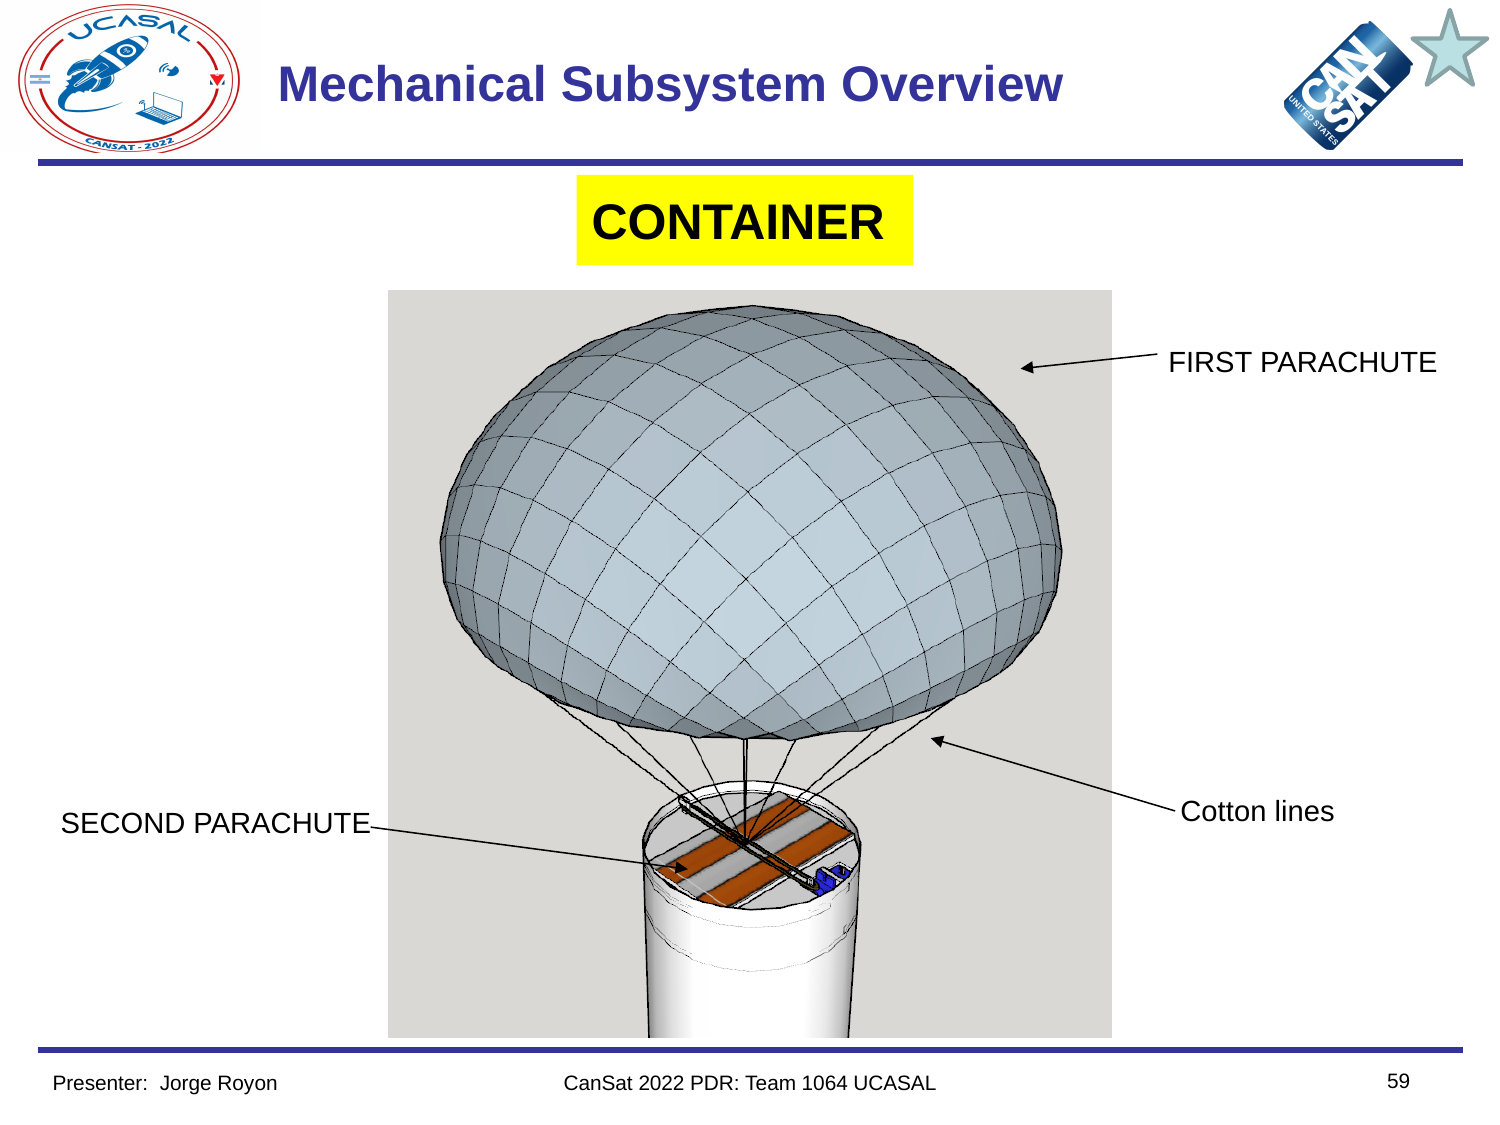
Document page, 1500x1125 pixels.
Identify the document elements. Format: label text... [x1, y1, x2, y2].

text_box SECOND PARACHUTE [37, 789, 382, 855]
footer CanSat 2022 PDR: Team 1064 UCASAL [450, 1062, 1050, 1103]
slide_number ‹#› [1312, 1059, 1425, 1100]
picture [1284, 21, 1413, 150]
picture [387, 290, 1112, 1038]
text_box [1412, 9, 1488, 85]
text_box Presenter: Jorge Royon [37, 1062, 413, 1103]
text_box Cotton lines [1165, 776, 1500, 842]
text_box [1020, 353, 1158, 369]
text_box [370, 826, 689, 870]
title Mechanical Subsystem Overview [263, 12, 1238, 150]
text_box CONTAINER [576, 174, 913, 265]
picture [0, 0, 260, 153]
text_box FIRST PARACHUTE [1145, 328, 1500, 394]
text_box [930, 737, 1176, 812]
